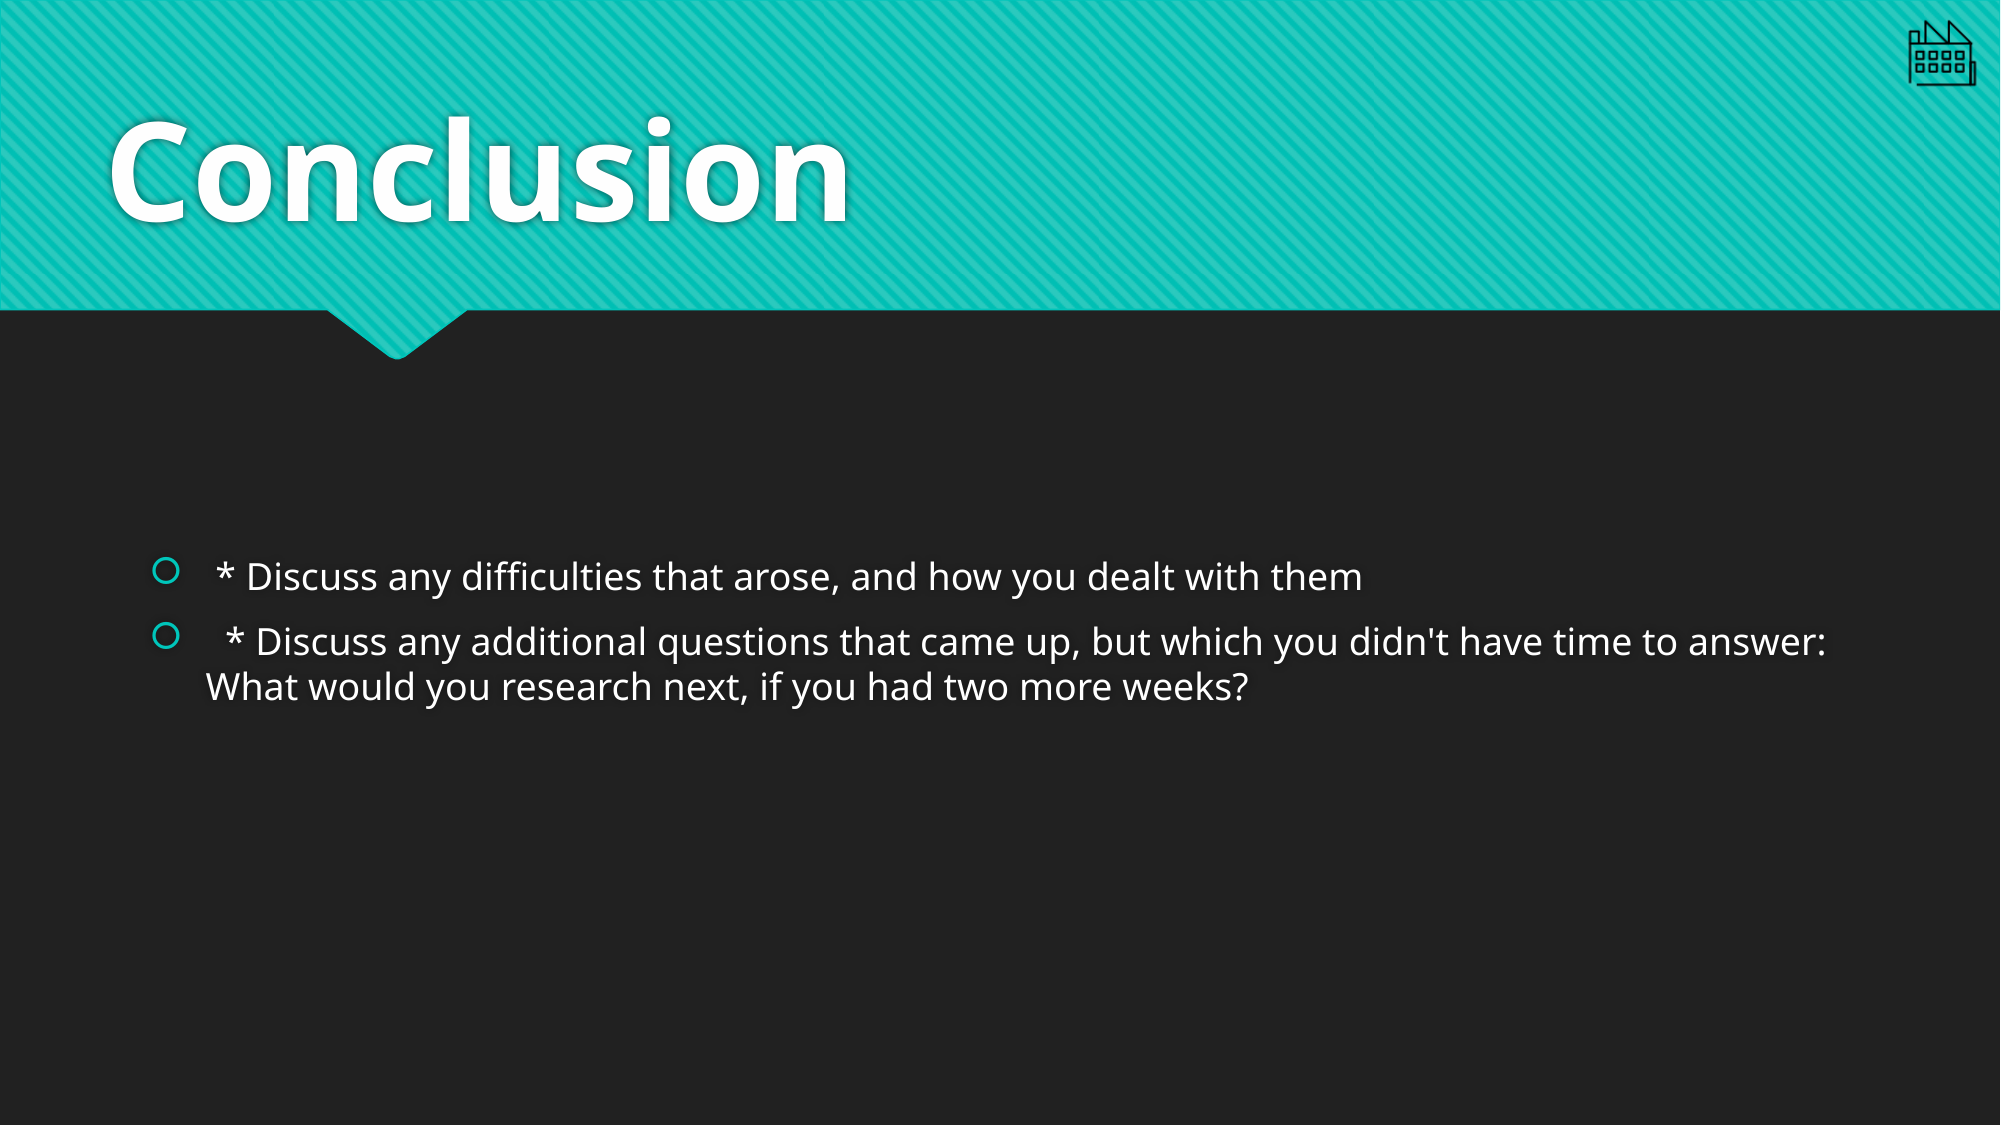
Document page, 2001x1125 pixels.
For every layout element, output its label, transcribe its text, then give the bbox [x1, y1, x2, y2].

picture [1900, 11, 1985, 95]
list * Discuss any difficulties that arose, and how you dealt with them * Discuss any additional questions that came up, but which you didn't have time to answer: What would you research next, if you had two more weeks? [134, 364, 1866, 962]
title Conclusion [89, 11, 1824, 422]
